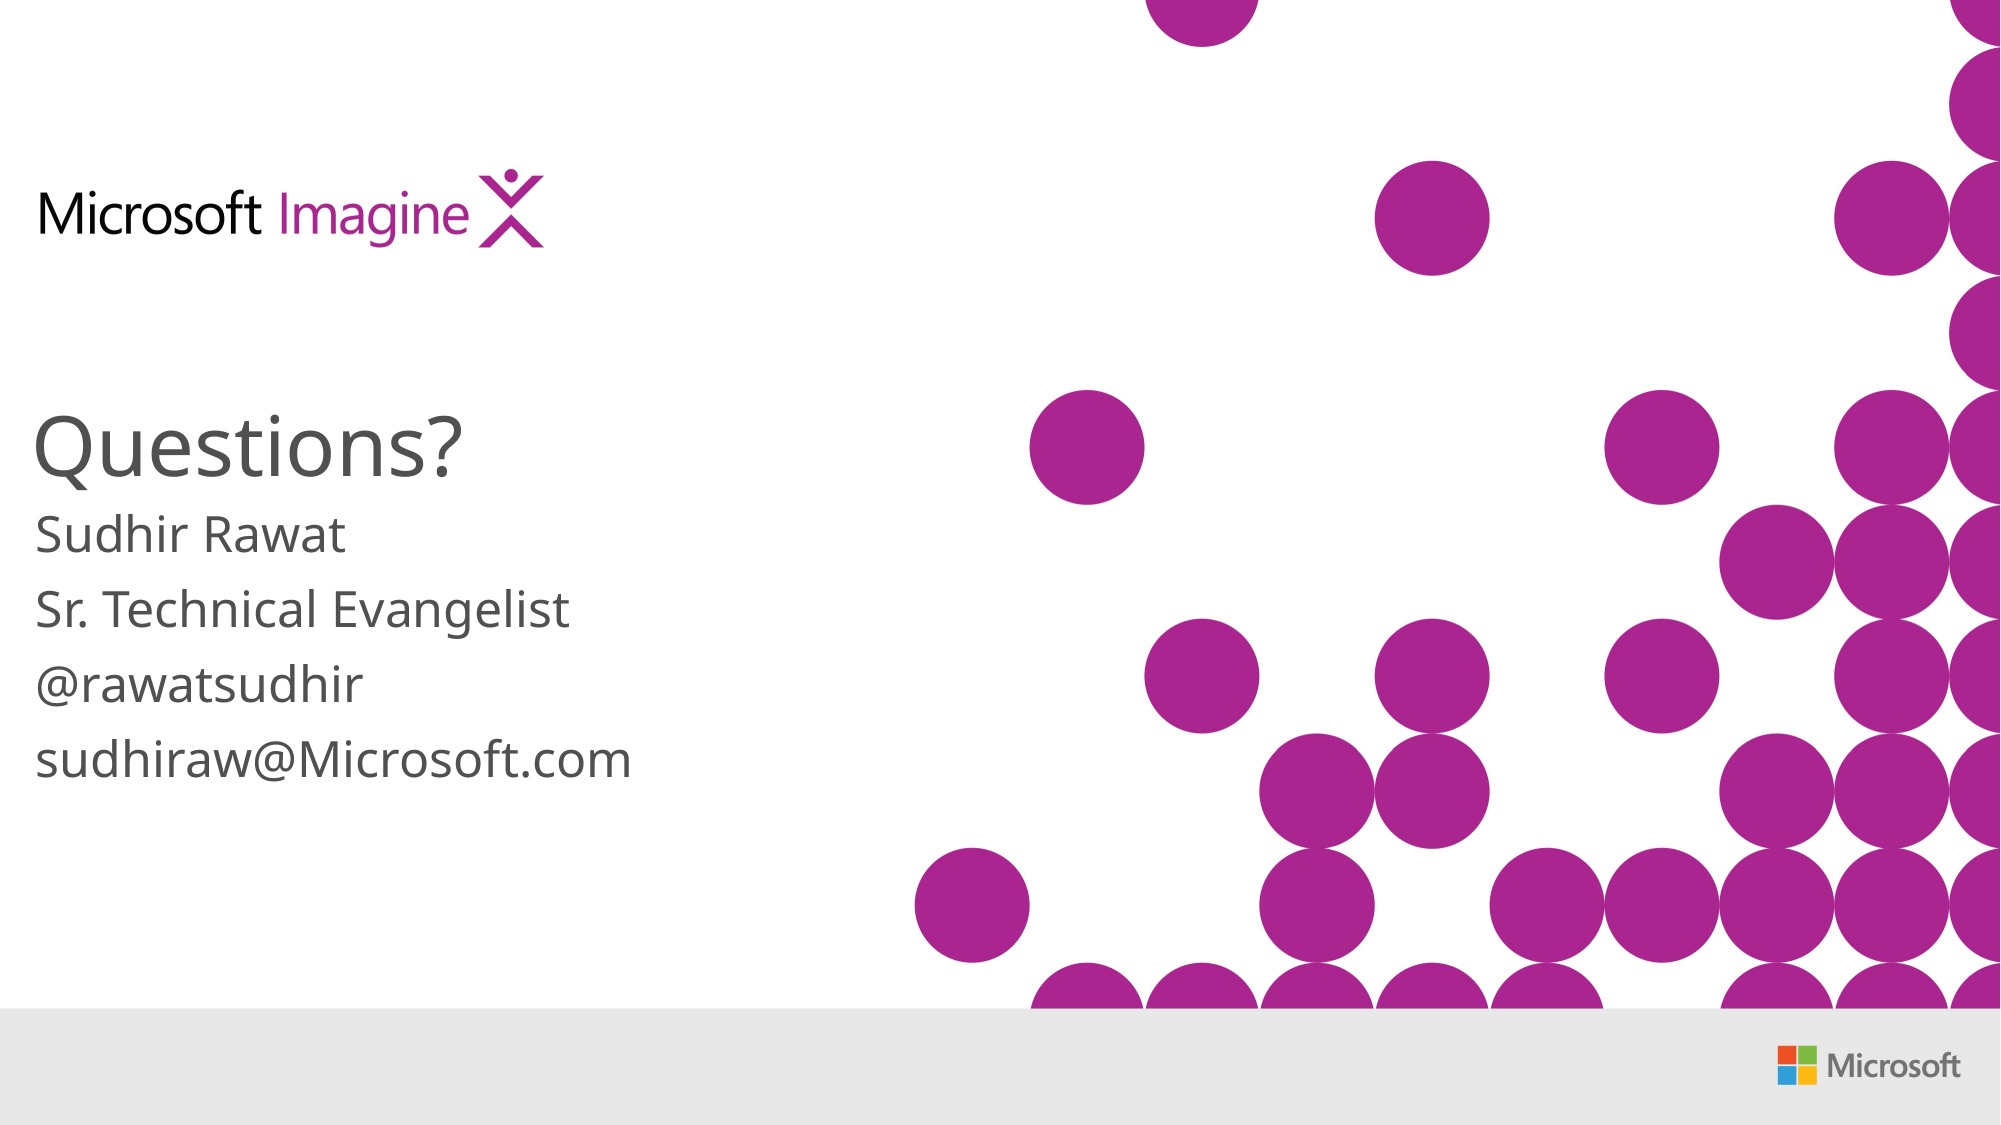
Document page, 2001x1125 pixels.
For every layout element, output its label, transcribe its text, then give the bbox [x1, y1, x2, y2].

picture [0, 0, 2001, 1125]
list Questions? [16, 397, 767, 498]
list Sudhir Rawat Sr. Technical Evangelist @rawatsudhir sudhiraw@Microsoft.com [21, 501, 771, 582]
